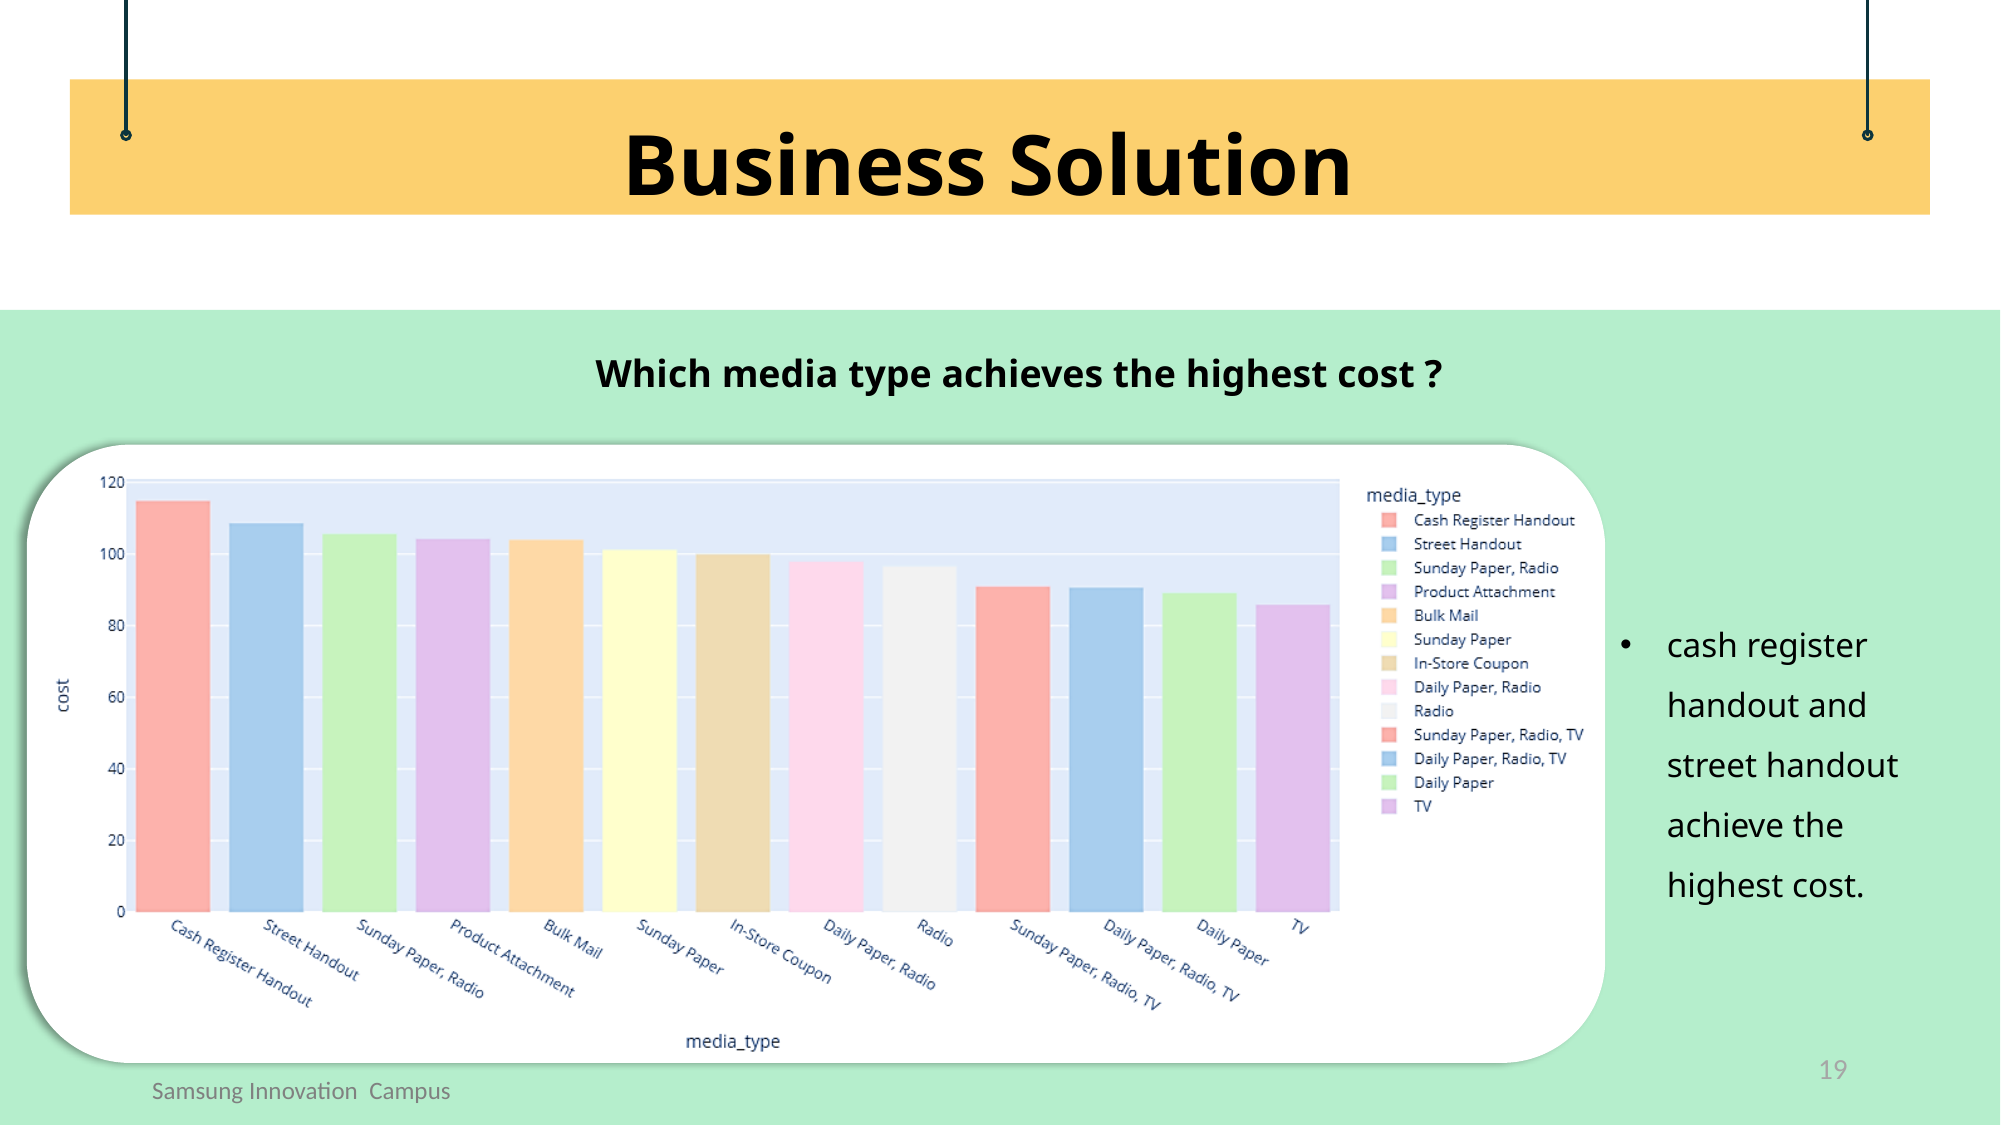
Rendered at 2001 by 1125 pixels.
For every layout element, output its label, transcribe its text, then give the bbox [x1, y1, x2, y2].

text_box 19 [1412, 1042, 1863, 1103]
text_box cash register handout and street handout achieve the highest cost. [1606, 596, 1974, 911]
text_box Which media type achieves the highest cost ? [126, 342, 1913, 403]
picture [26, 444, 1606, 1063]
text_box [69, 0, 1931, 215]
text_box Samsung Innovation Campus [137, 1063, 1338, 1120]
